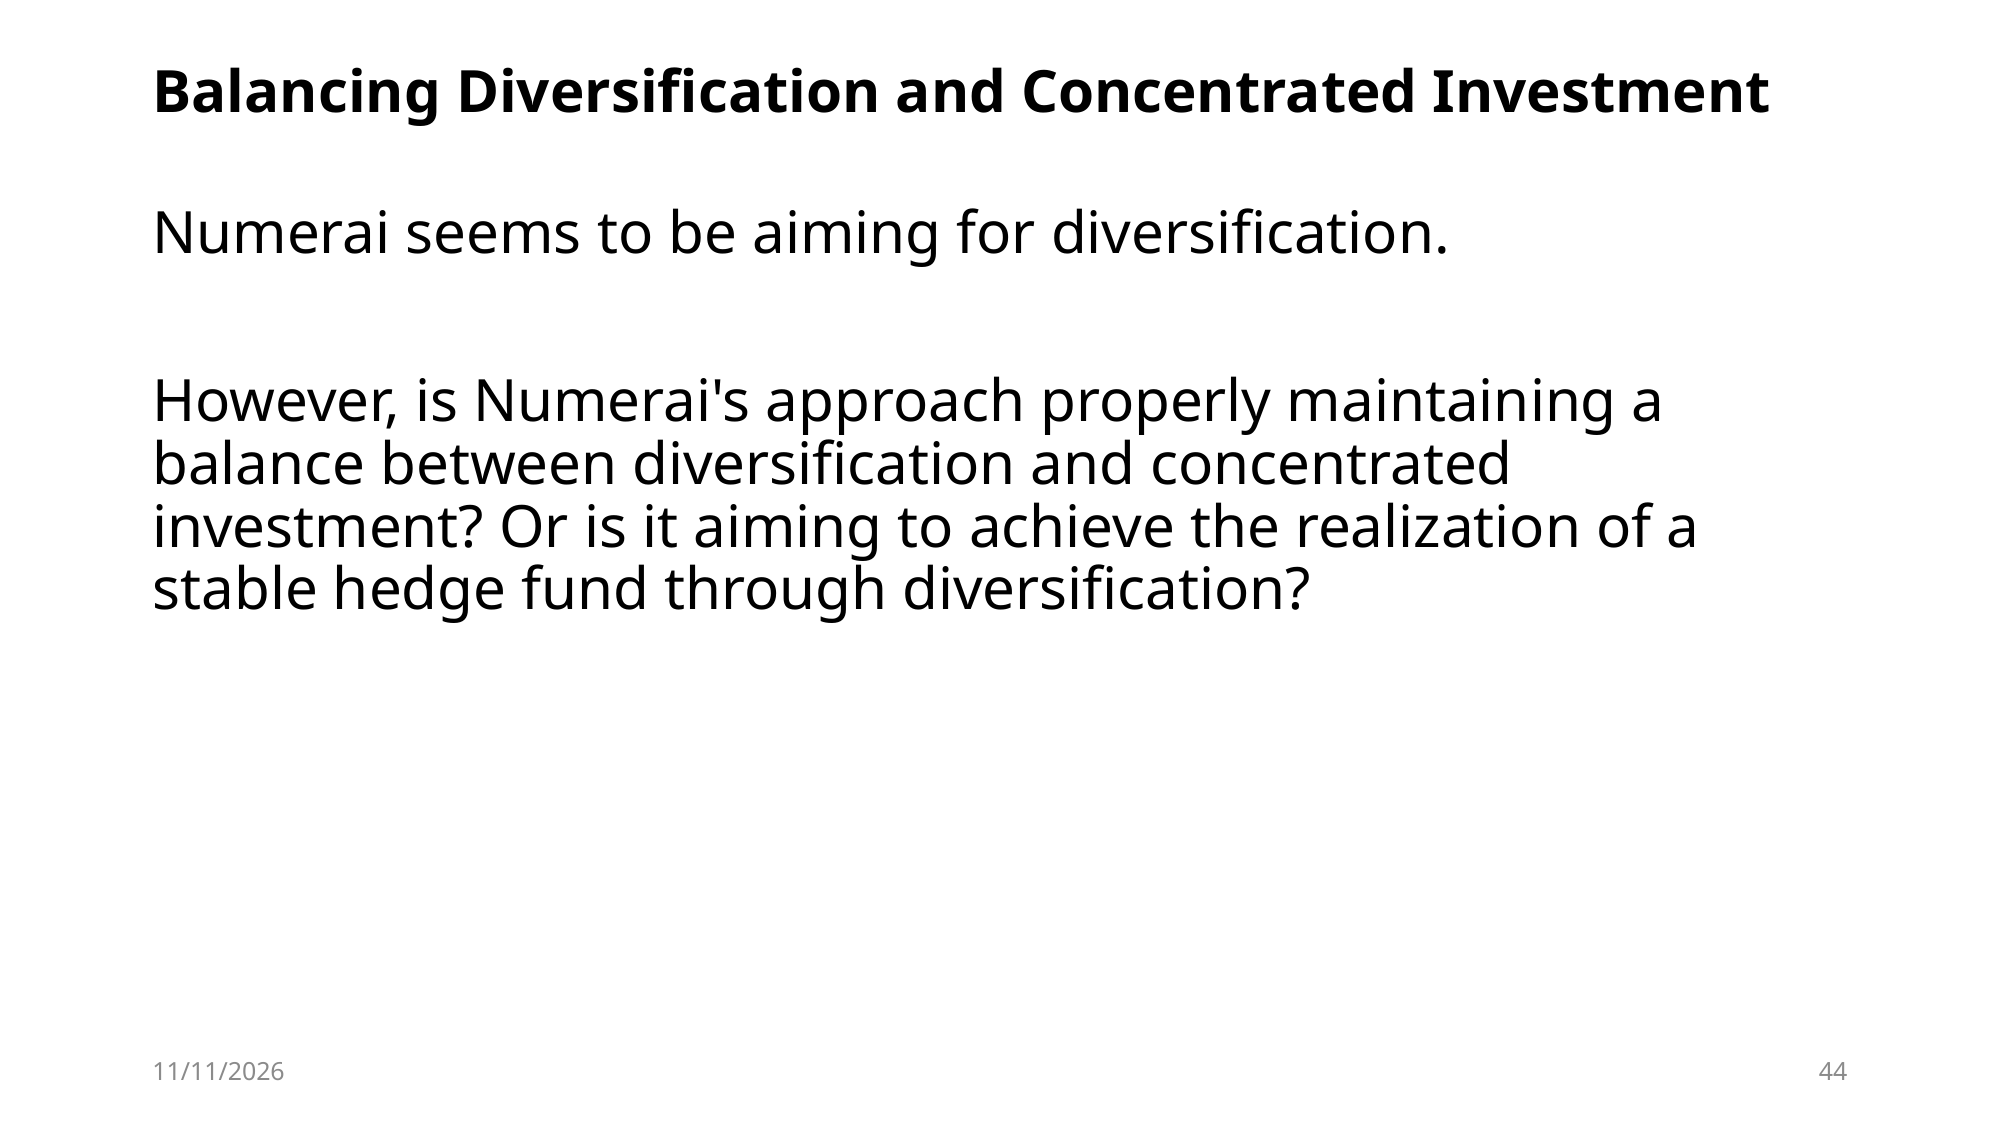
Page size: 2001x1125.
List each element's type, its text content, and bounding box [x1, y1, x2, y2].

title Balancing Diversification and Concentrated Investment [137, 22, 1863, 165]
slide_number 44 [1412, 1042, 1863, 1103]
list Numerai seems to be aiming for diversification. However, is Numerai's approach properly maintaining a balance between diversification and concentrated investment? Or is it aiming to achieve the realization of a stable hedge fund through diversification? [137, 196, 1863, 704]
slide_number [137, 1042, 588, 1103]
